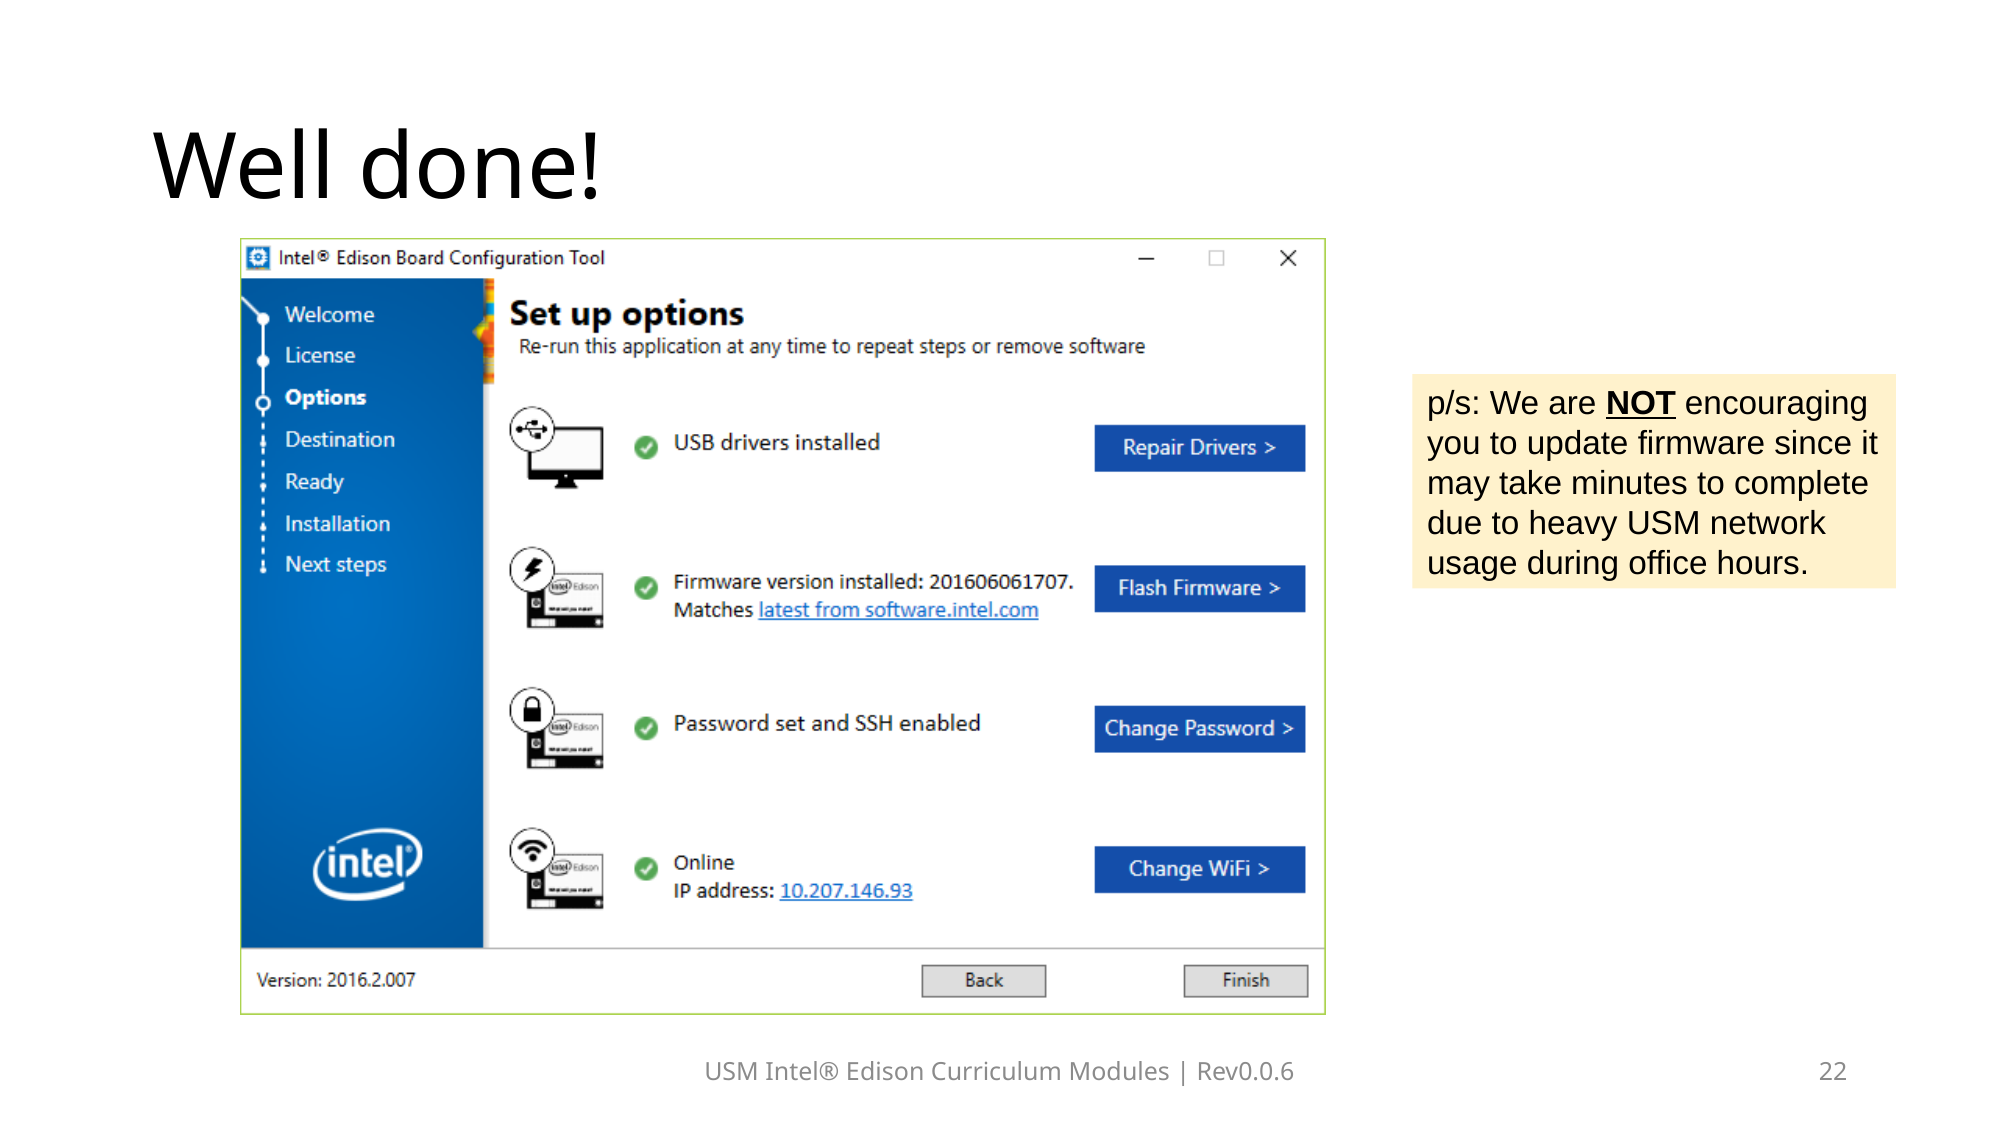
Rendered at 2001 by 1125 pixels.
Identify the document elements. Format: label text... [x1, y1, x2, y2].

slide_number 22 [1412, 1042, 1863, 1103]
title Well done! [137, 59, 1863, 278]
footer USM Intel® Edison Curriculum Modules | Rev0.0.6 [662, 1042, 1338, 1103]
text_box p/s: We are NOT encouraging you to update firmware since it may take minutes to complete due to heavy USM network usage during office hours. [1412, 374, 1896, 589]
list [240, 238, 1326, 1015]
